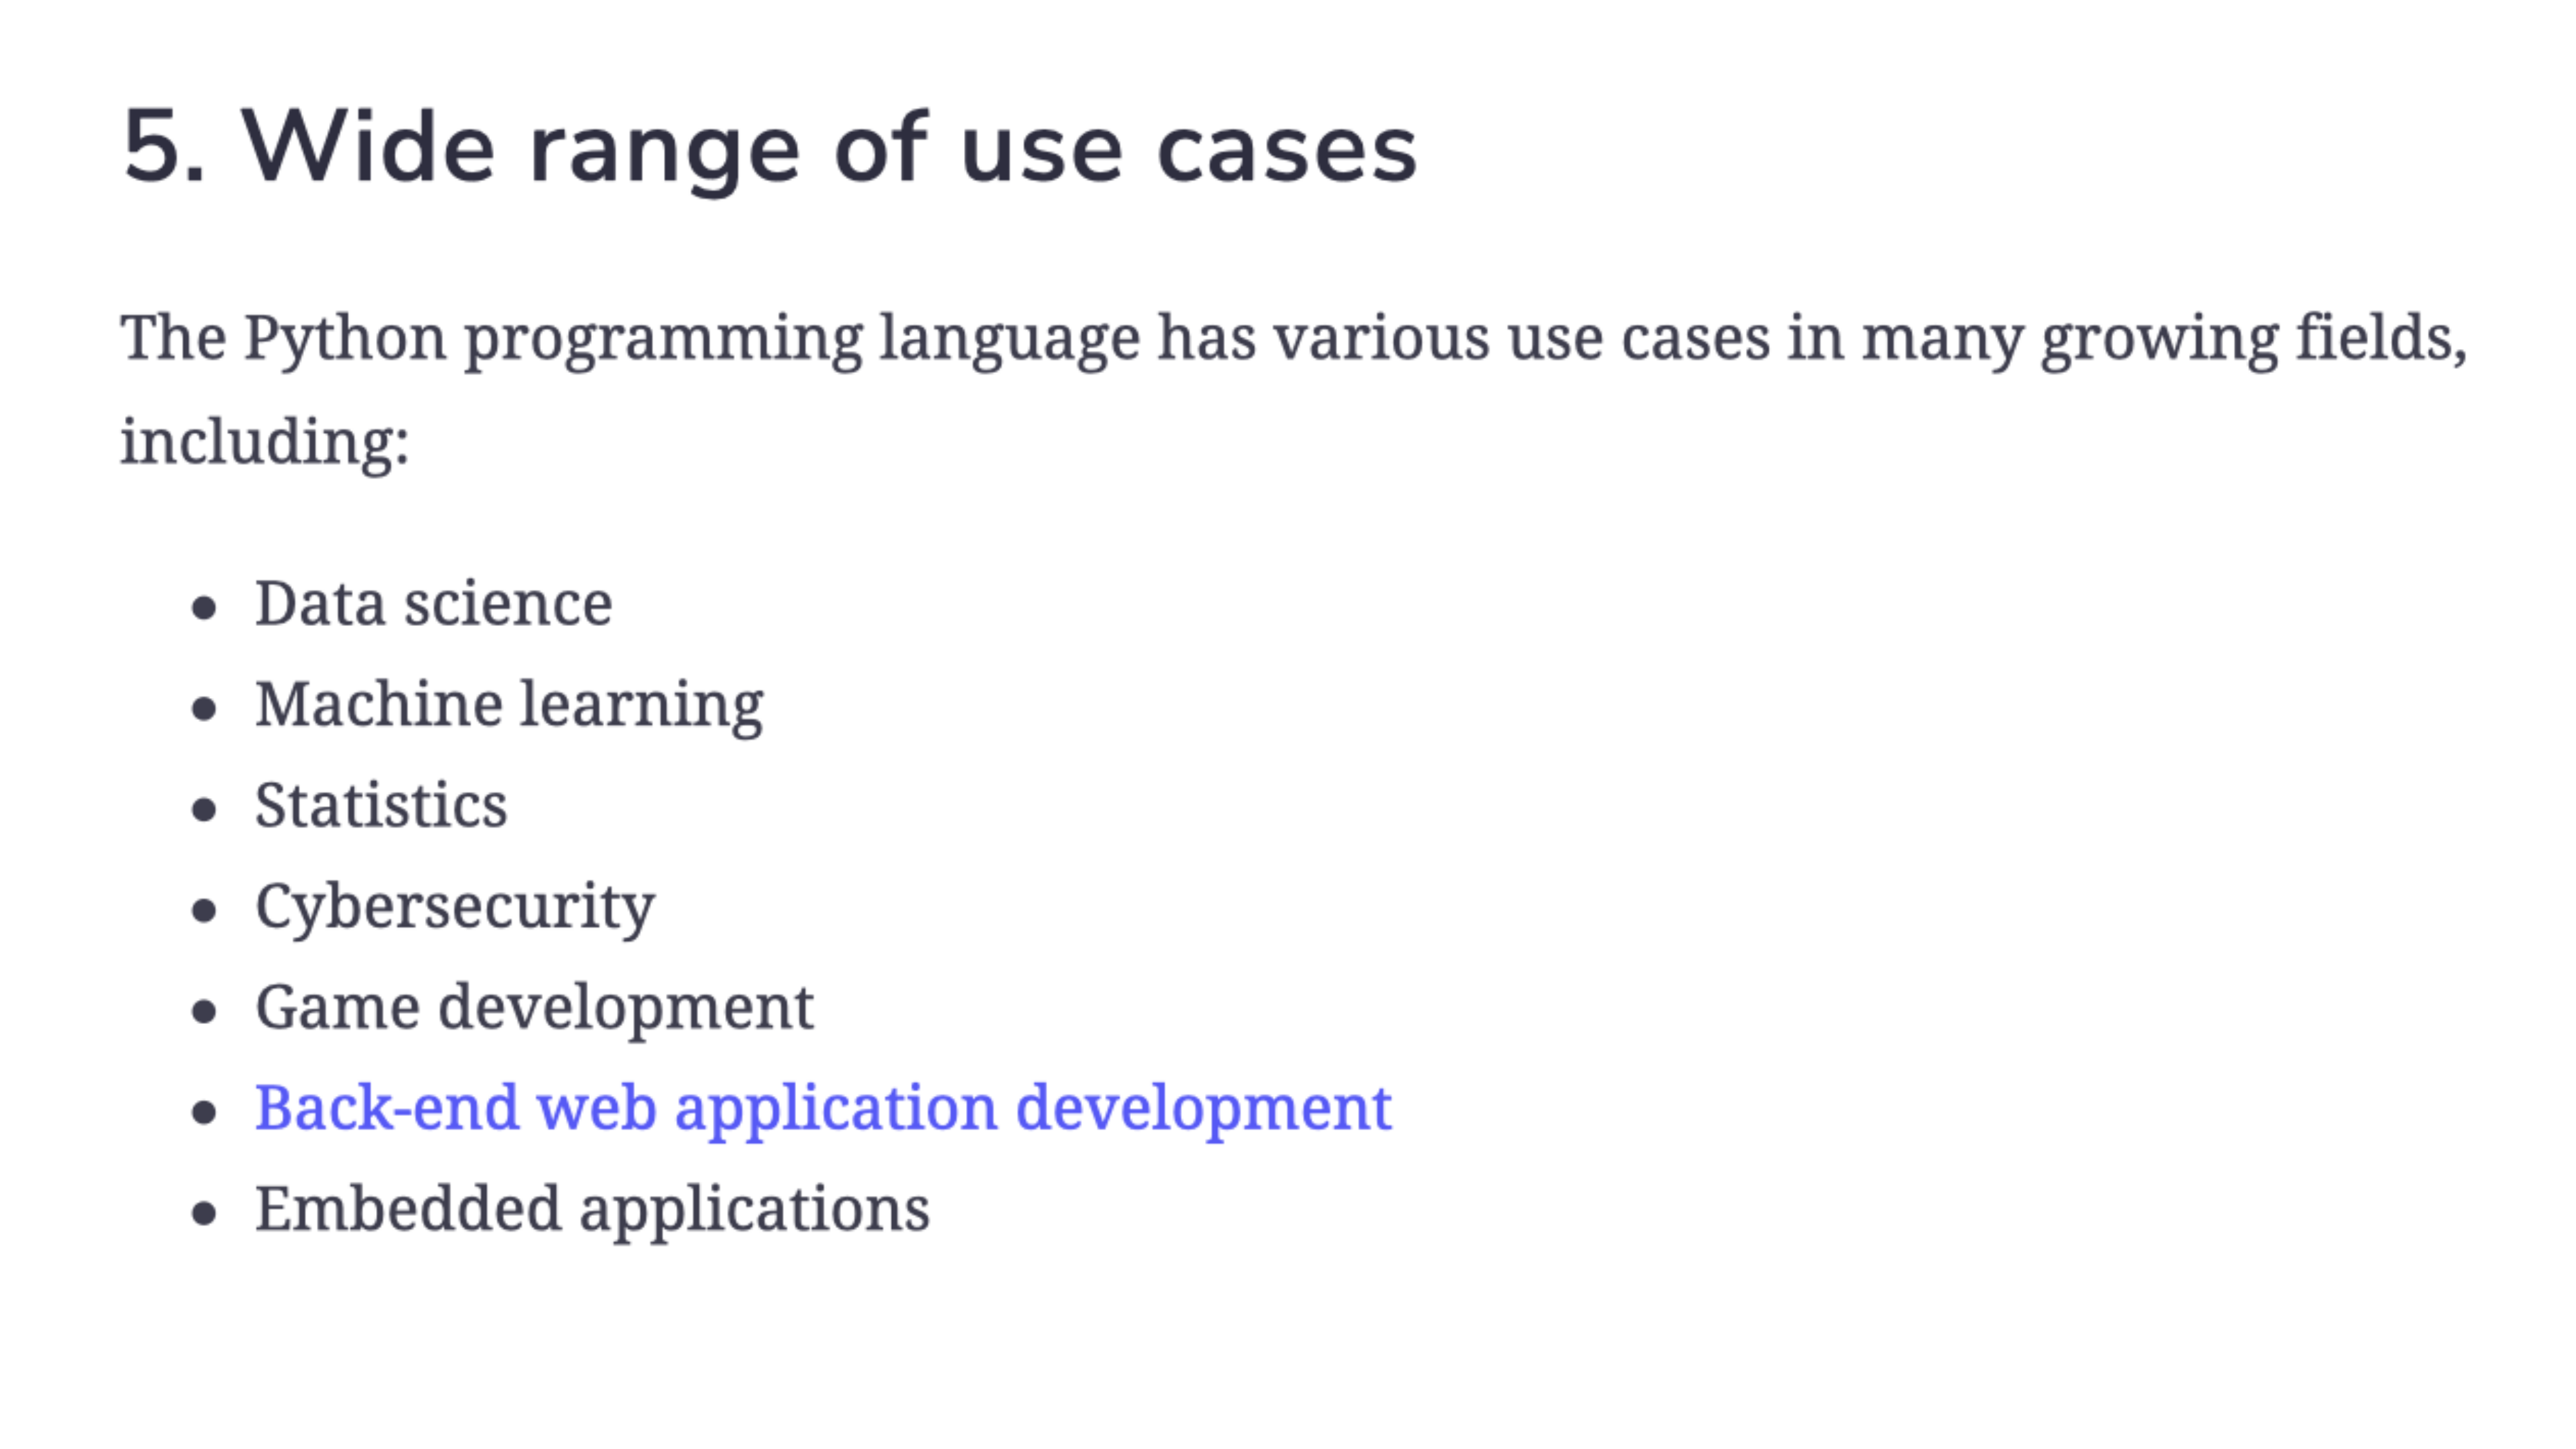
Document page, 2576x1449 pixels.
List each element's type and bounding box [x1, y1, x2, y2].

picture [100, 83, 2523, 1265]
